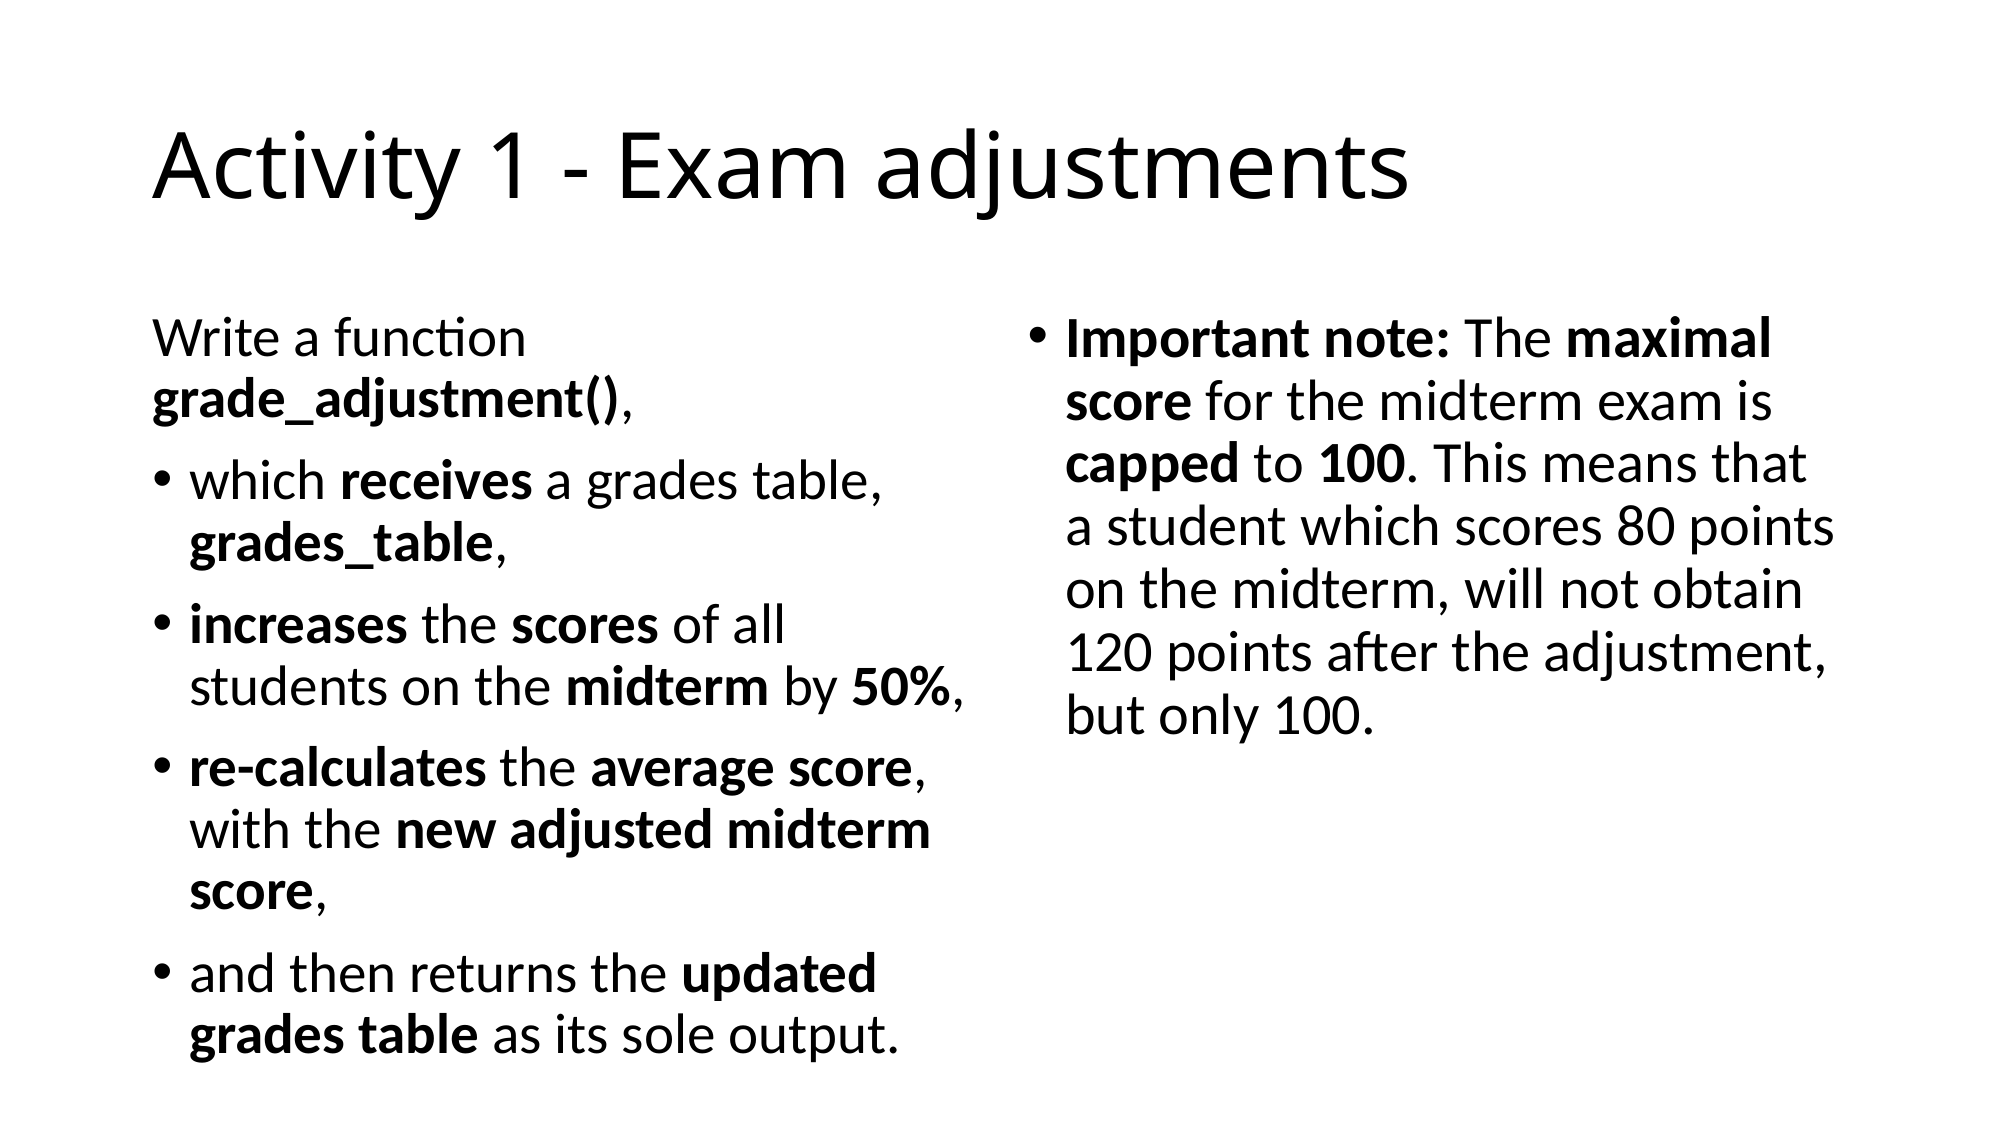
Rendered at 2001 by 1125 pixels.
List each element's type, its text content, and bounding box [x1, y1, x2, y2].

title Activity 1 - Exam adjustments [137, 59, 1863, 278]
list Write a function grade_adjustment(), which receives a grades table, grades_table, increases the scores of all students on the midterm by 50%, re-calculates the average score, with the new adjusted midterm score, and then returns the updated grades table as its sole output. [137, 299, 988, 1125]
list Important note: The maximal score for the midterm exam is capped to 100. This means that a student which scores 80 points on the midterm, will not obtain 120 points after the adjustment, but only 100. [1012, 299, 1863, 1125]
